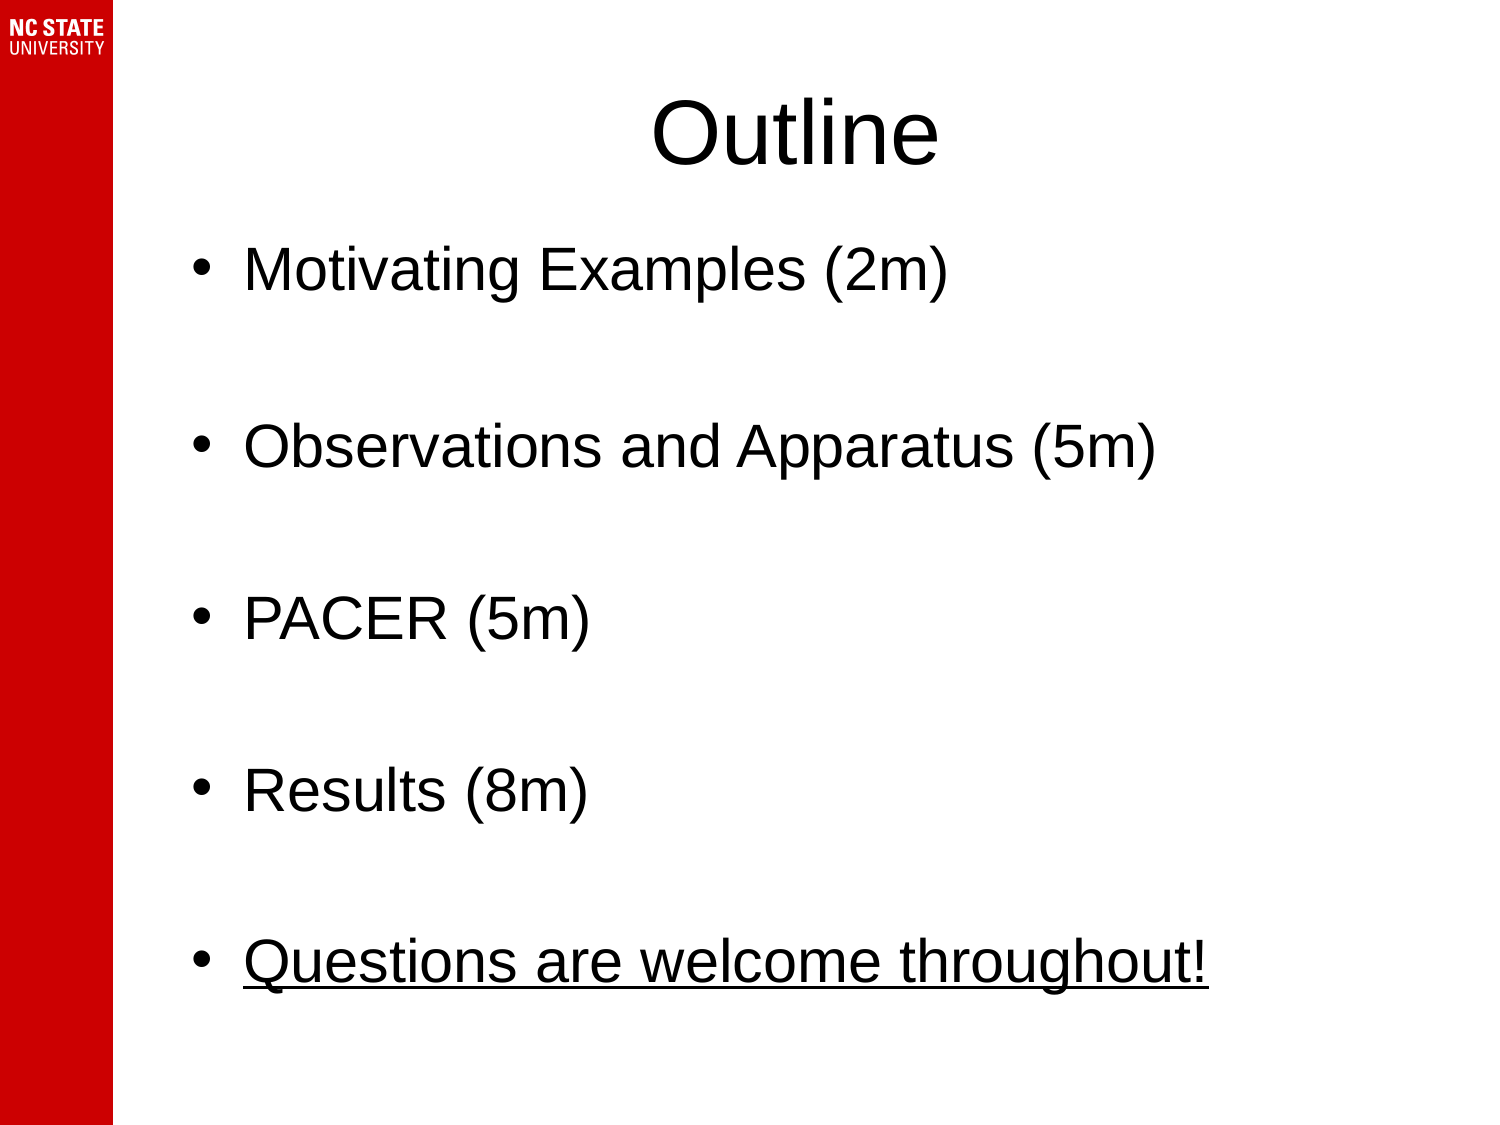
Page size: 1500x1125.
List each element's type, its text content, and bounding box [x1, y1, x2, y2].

picture [0, 0, 113, 1125]
list Motivating Examples (2m) Observations and Apparatus (5m) PACER (5m) Results (8m) Questions are welcome throughout! [176, 221, 1416, 1005]
title Outline [176, 34, 1416, 221]
